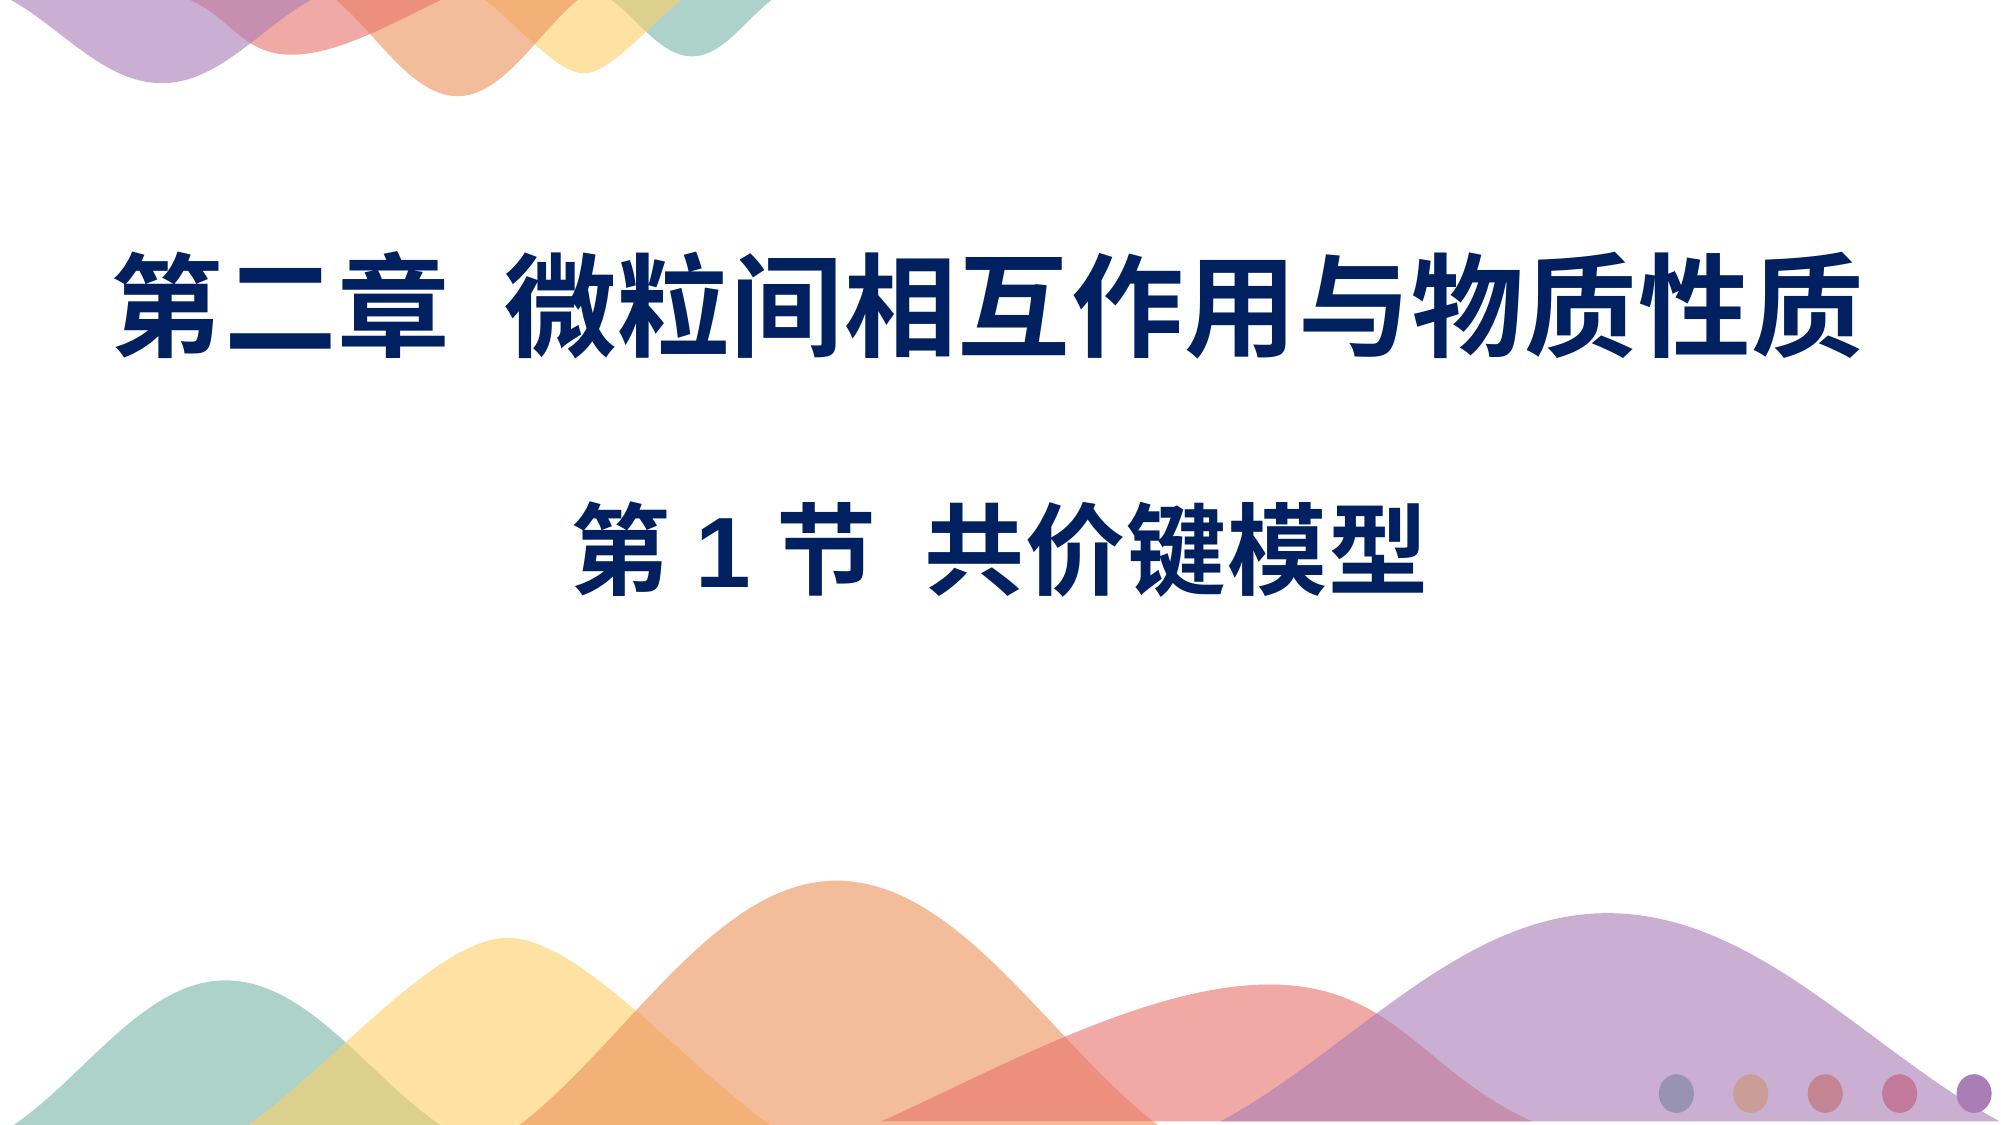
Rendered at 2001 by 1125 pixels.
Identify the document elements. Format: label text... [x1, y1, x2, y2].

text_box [13, 880, 2000, 1125]
text_box 第二章 微粒间相互作用与物质性质 [95, 228, 1882, 379]
text_box 第1节 共价键模型 [555, 480, 1445, 616]
